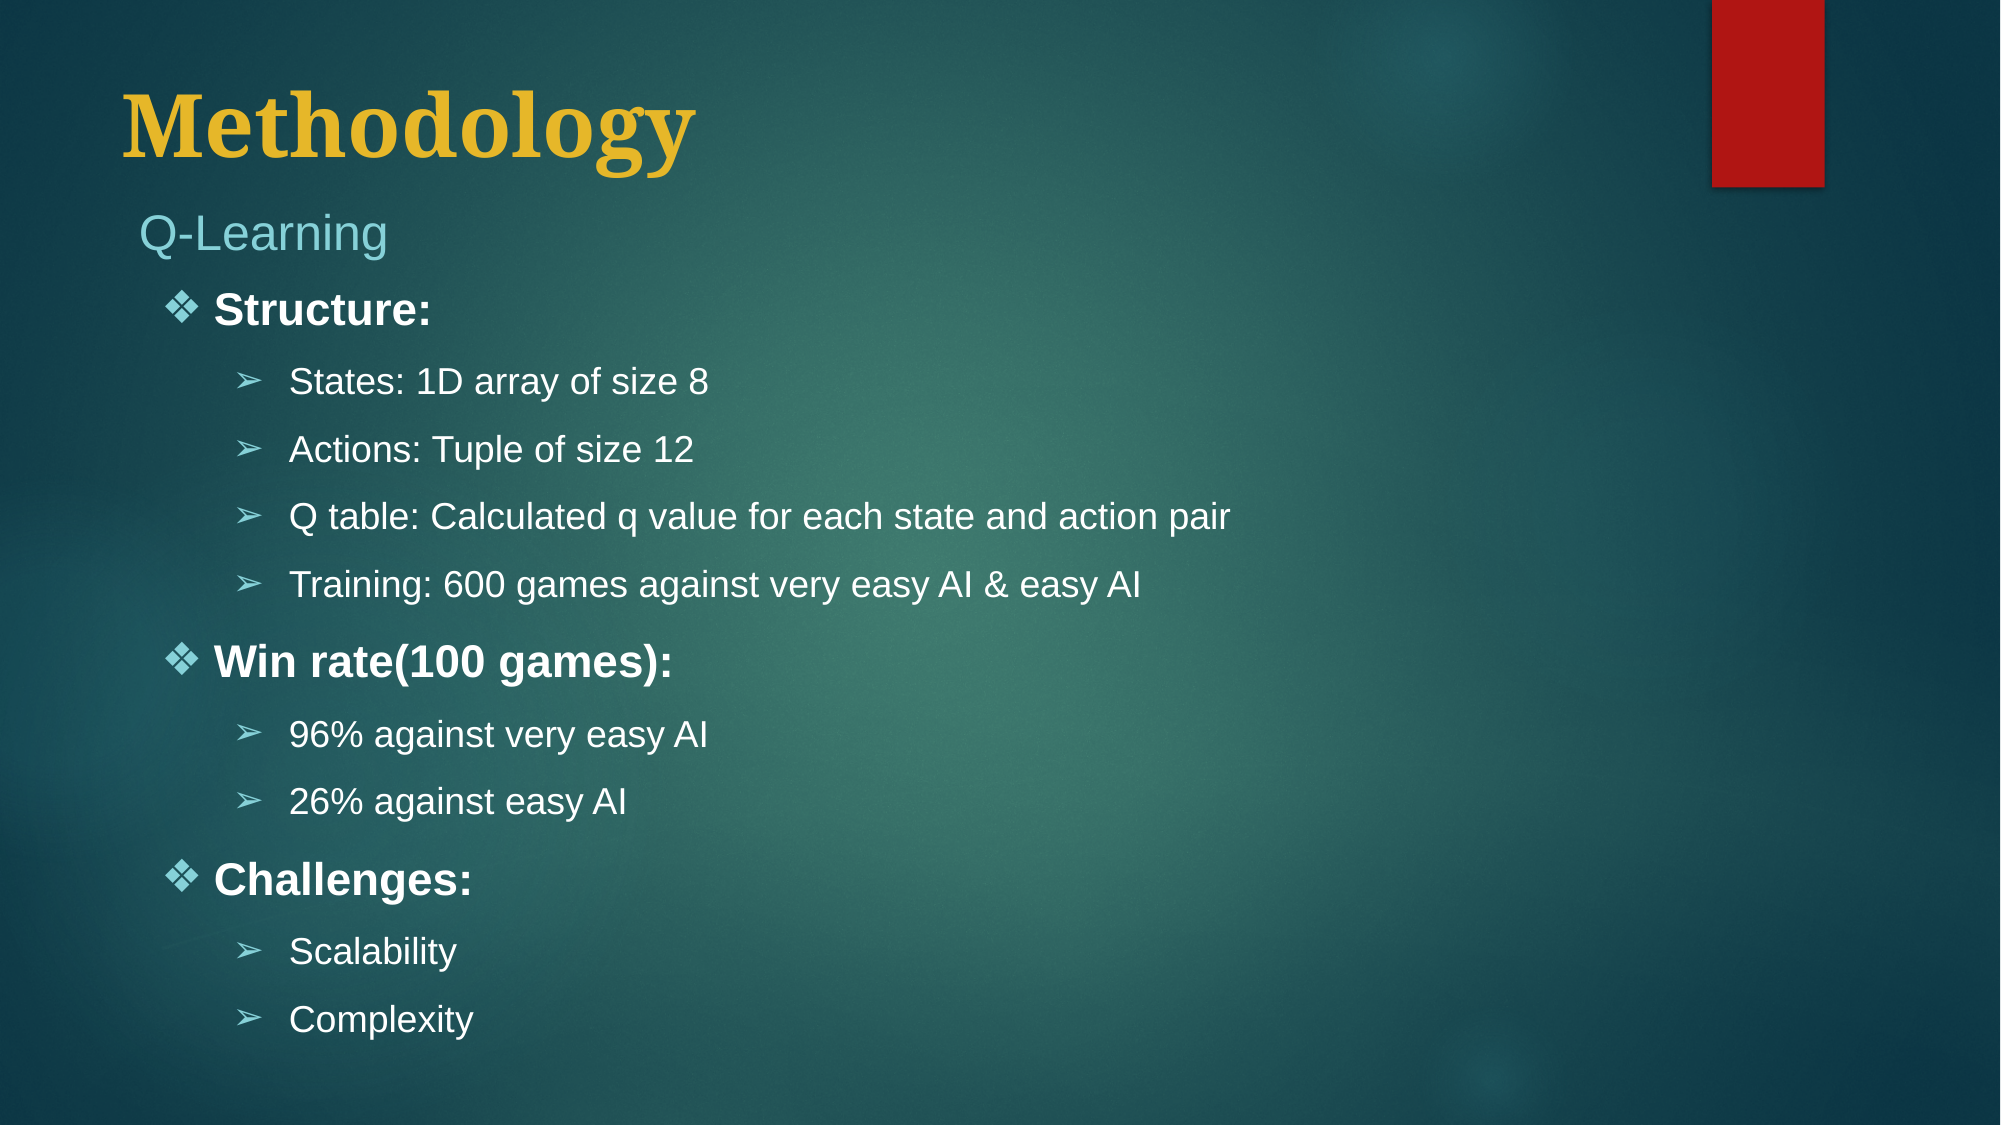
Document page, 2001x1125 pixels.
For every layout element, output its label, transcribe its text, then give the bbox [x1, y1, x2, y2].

title Methodology [106, 74, 1649, 304]
list Structure: States: 1D array of size 8 Actions: Tuple of size 12 Q table: Calculated q value for each state and action pair Training: 600 games against very easy AI & easy AI Win rate(100 games): 96% against very easy AI 26% against easy AI Challenges: Scalability Complexity [123, 272, 1729, 1051]
picture [0, 0, 2001, 1125]
list Q-Learning [123, 173, 845, 269]
